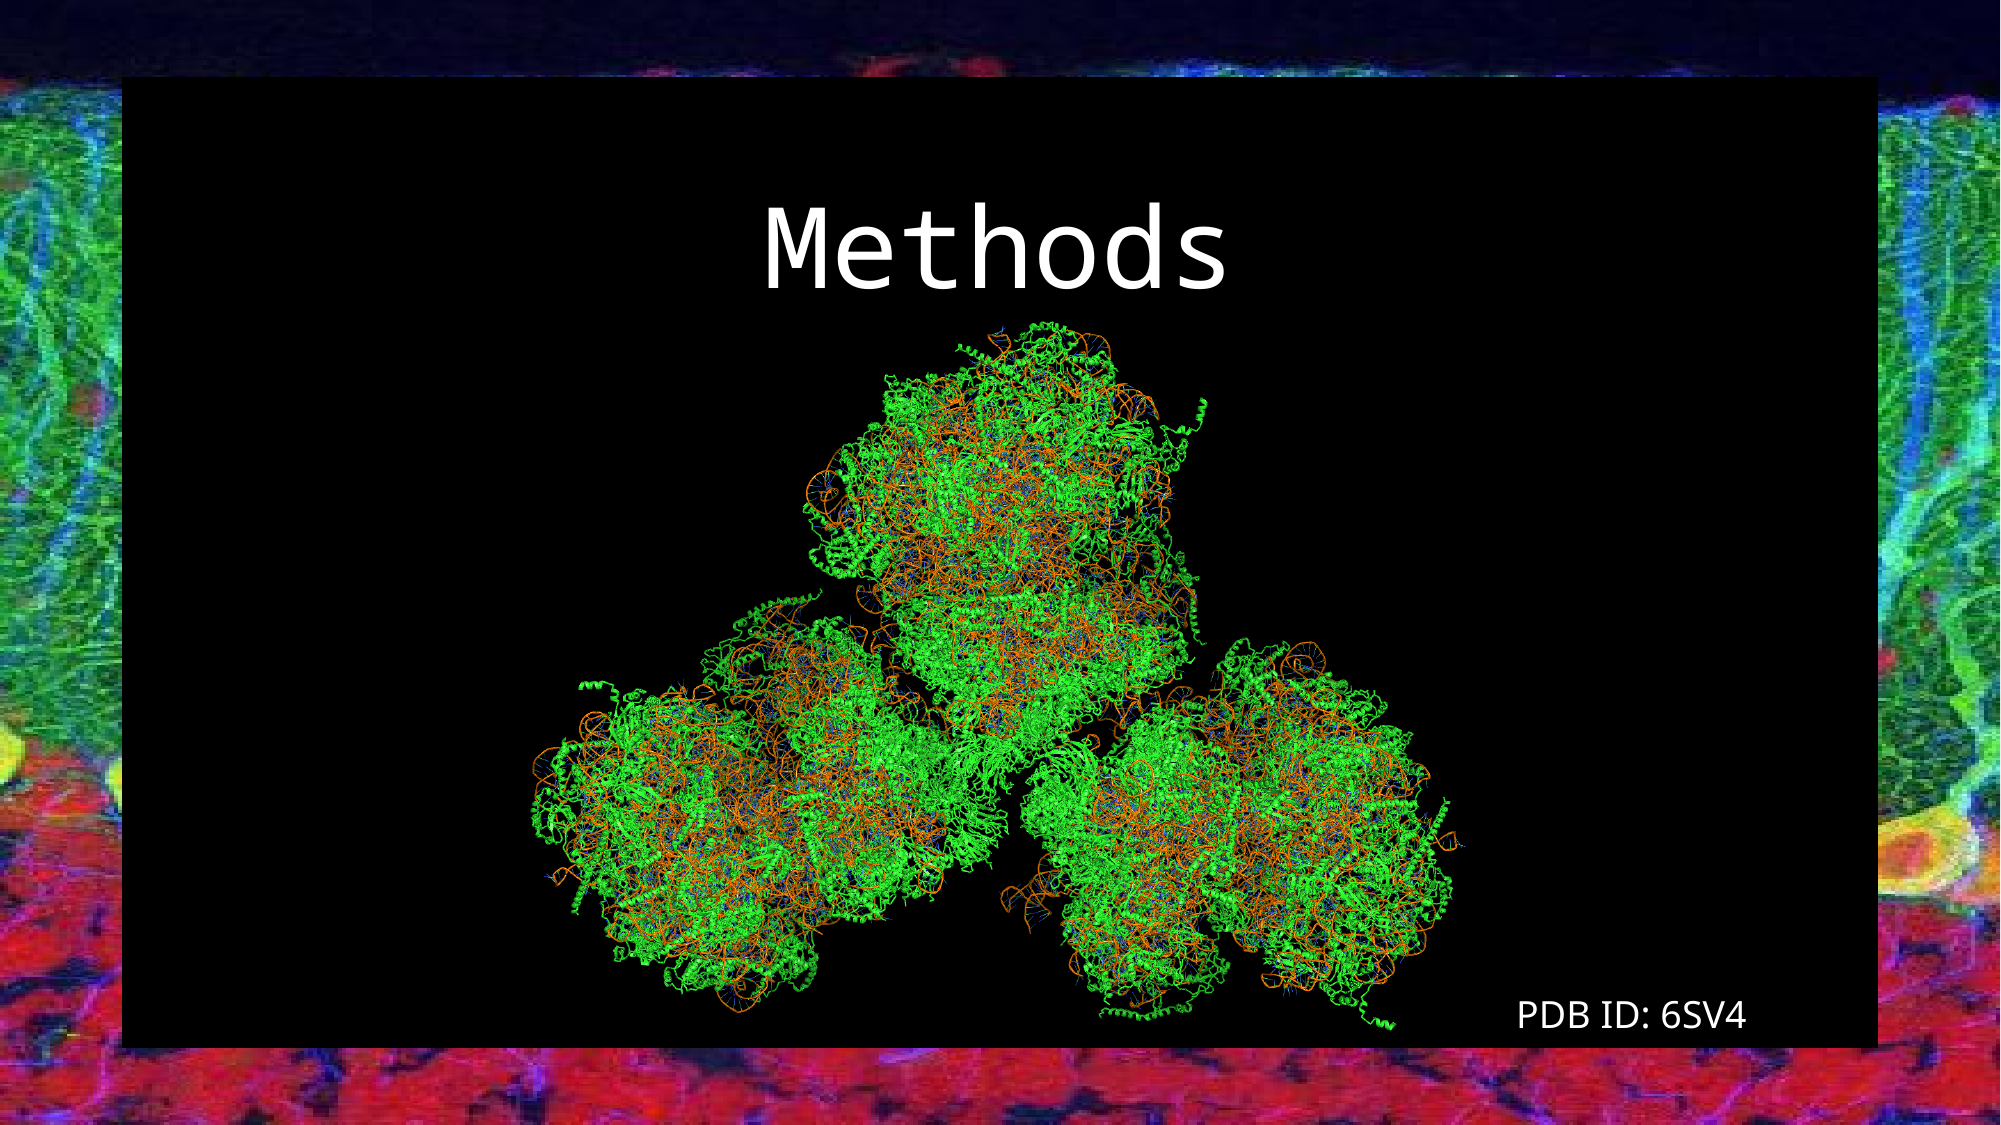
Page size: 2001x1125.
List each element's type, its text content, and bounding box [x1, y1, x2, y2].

title Methods [309, 0, 1691, 77]
picture [0, 0, 2001, 1125]
